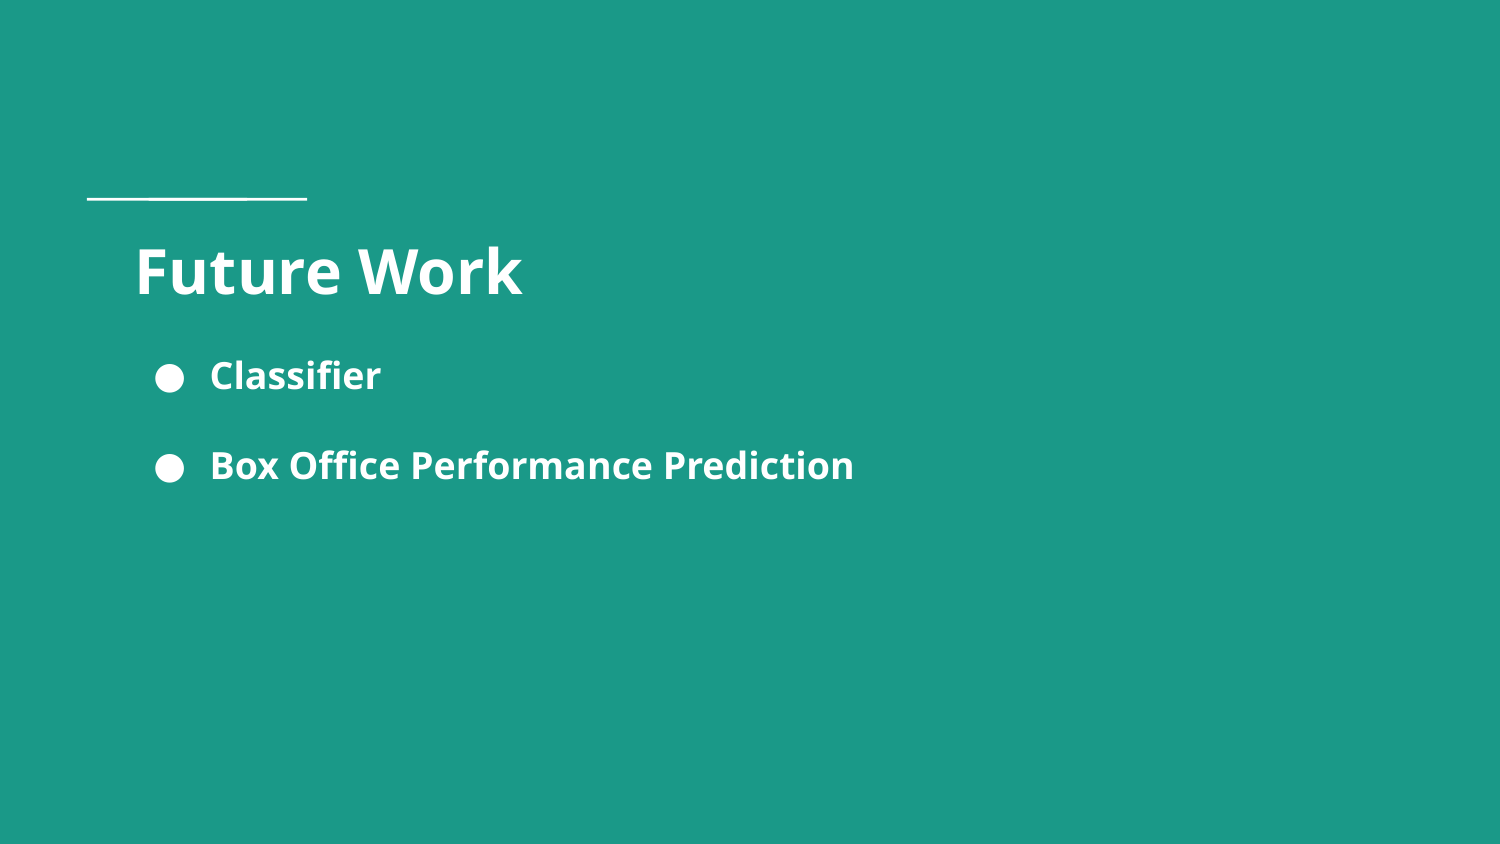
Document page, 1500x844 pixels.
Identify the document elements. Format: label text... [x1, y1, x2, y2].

title Future Work Classifier Box Office Performance Prediction [119, 216, 1381, 466]
